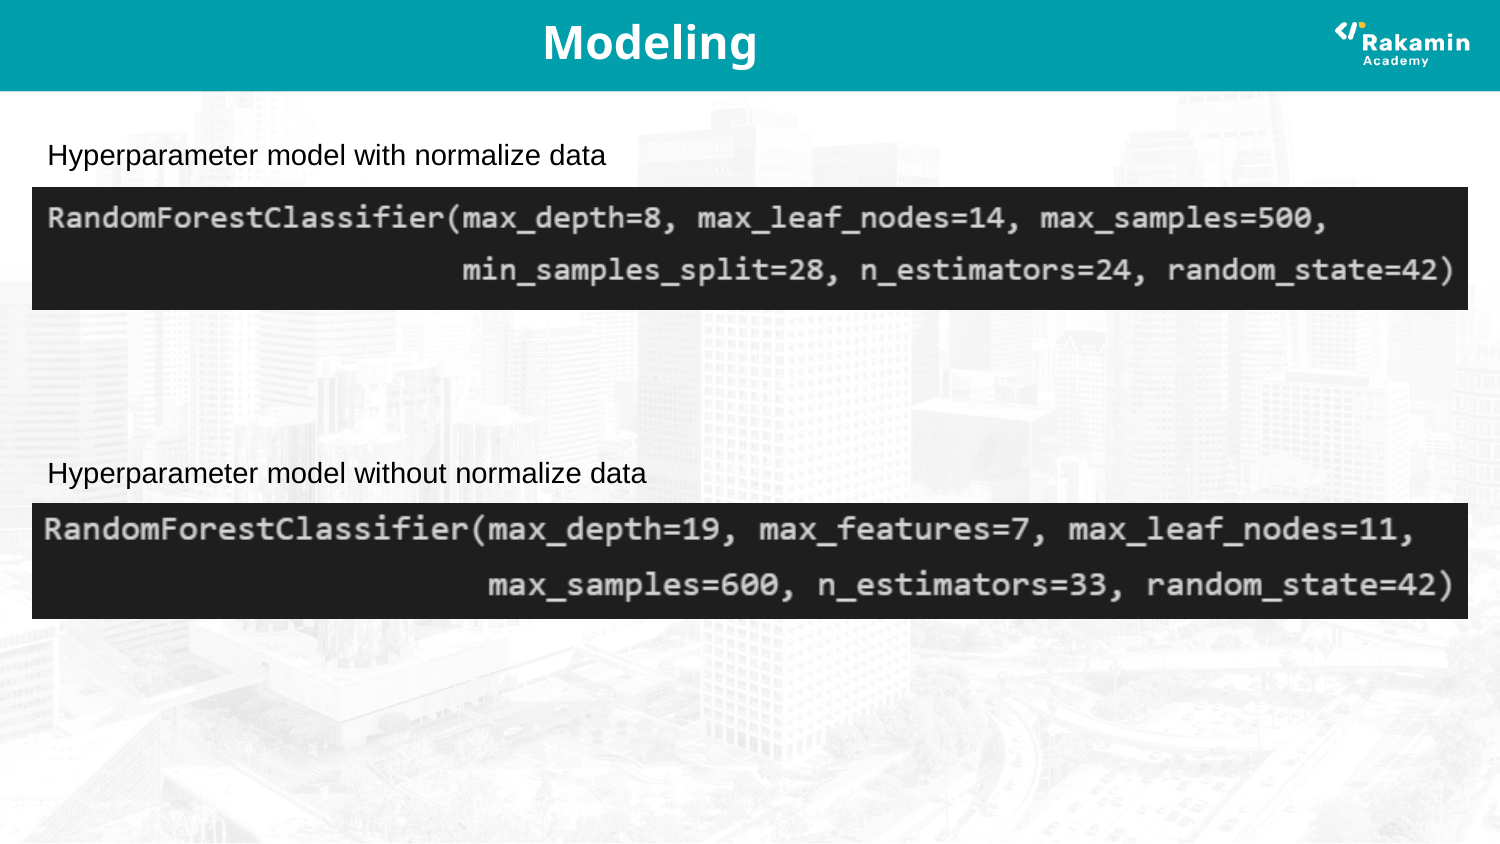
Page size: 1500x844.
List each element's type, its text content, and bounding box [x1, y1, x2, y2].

text_box Hyperparameter model without normalize data [32, 446, 1116, 497]
text_box Hyperparameter model with normalize data [32, 128, 1116, 179]
title Modeling [0, 0, 1301, 92]
picture [0, 0, 1500, 844]
